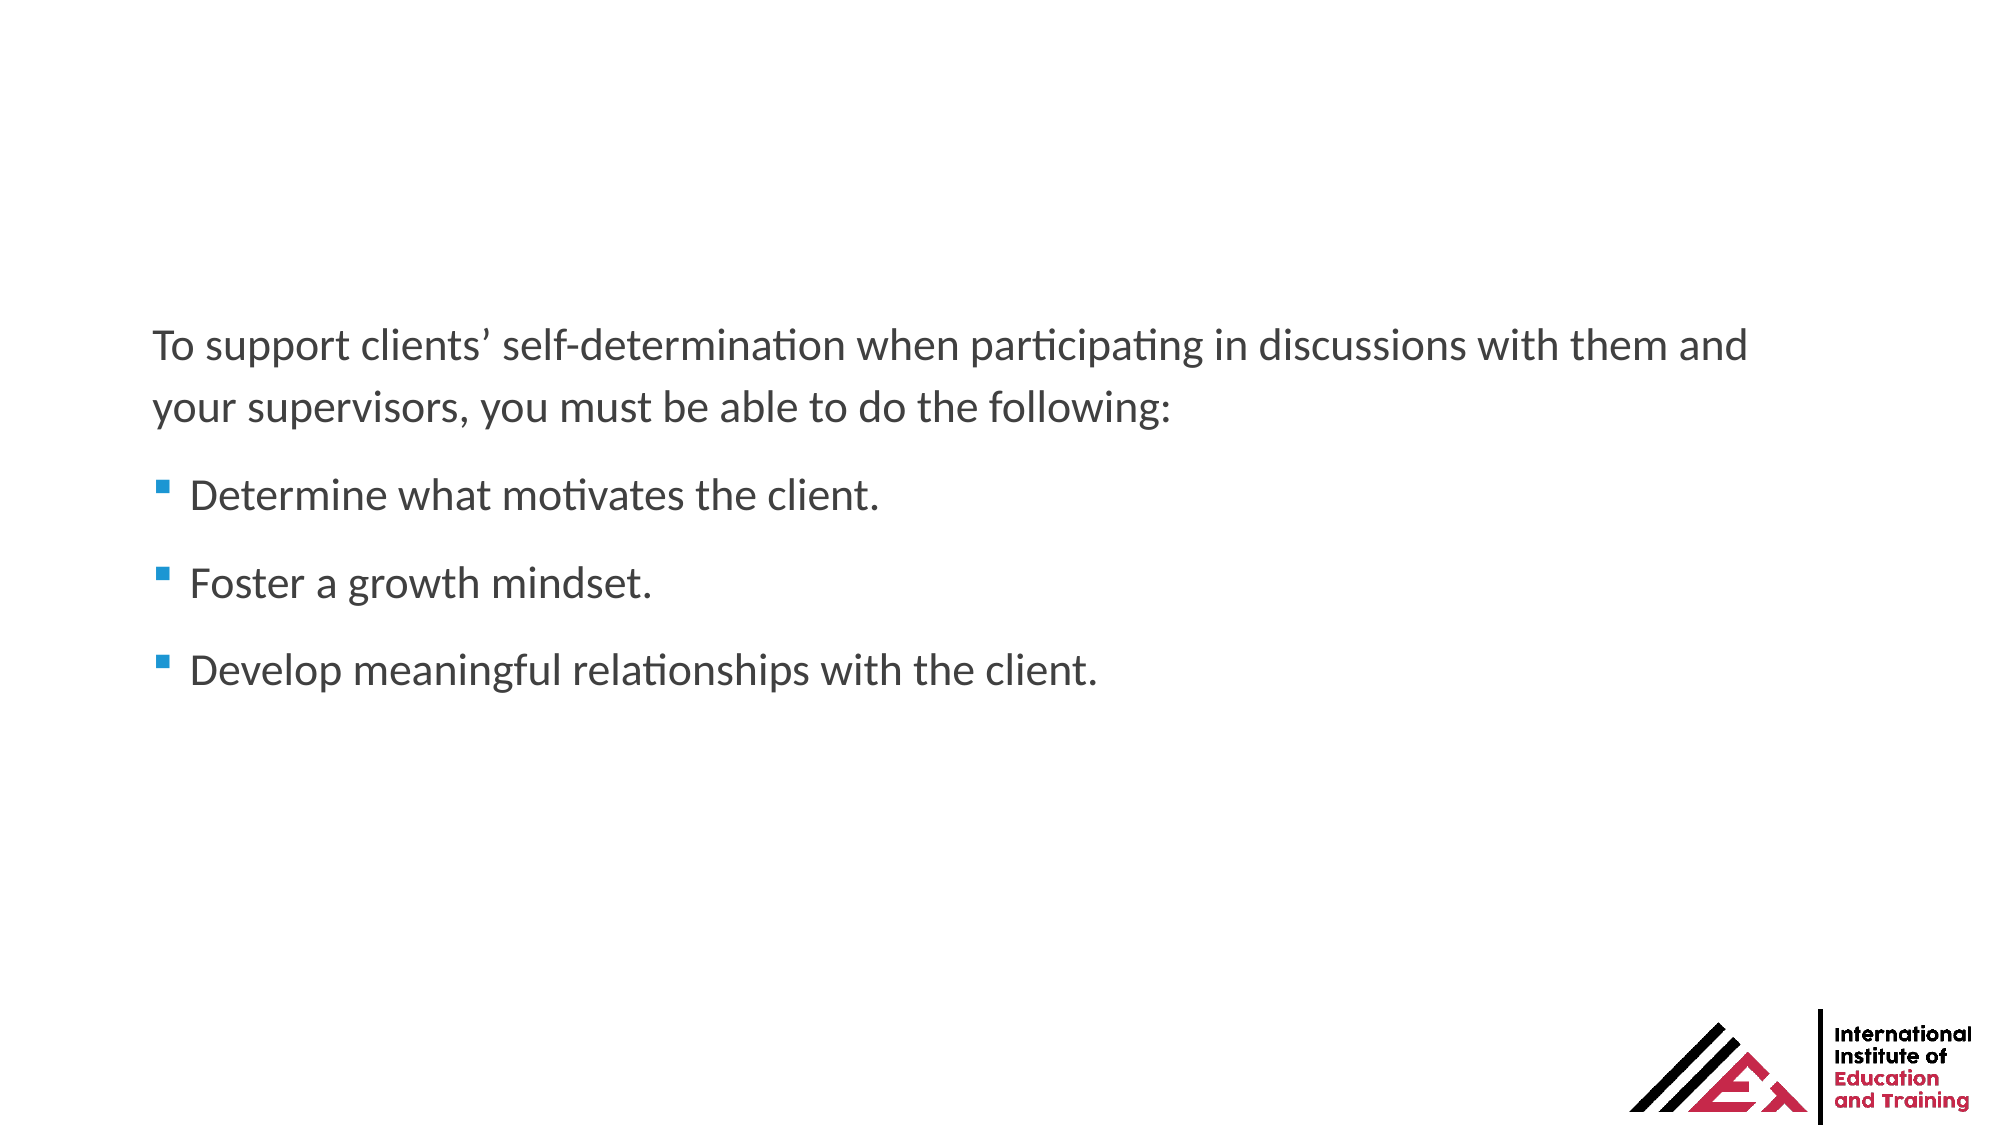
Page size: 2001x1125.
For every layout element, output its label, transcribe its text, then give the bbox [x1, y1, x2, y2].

picture [1628, 1009, 1971, 1125]
list To support clients’ self-determination when participating in discussions with them and your supervisors, you must be able to do the following: Determine what motivates the client. Foster a growth mindset. Develop meaningful relationships with the client. [137, 299, 1793, 1014]
